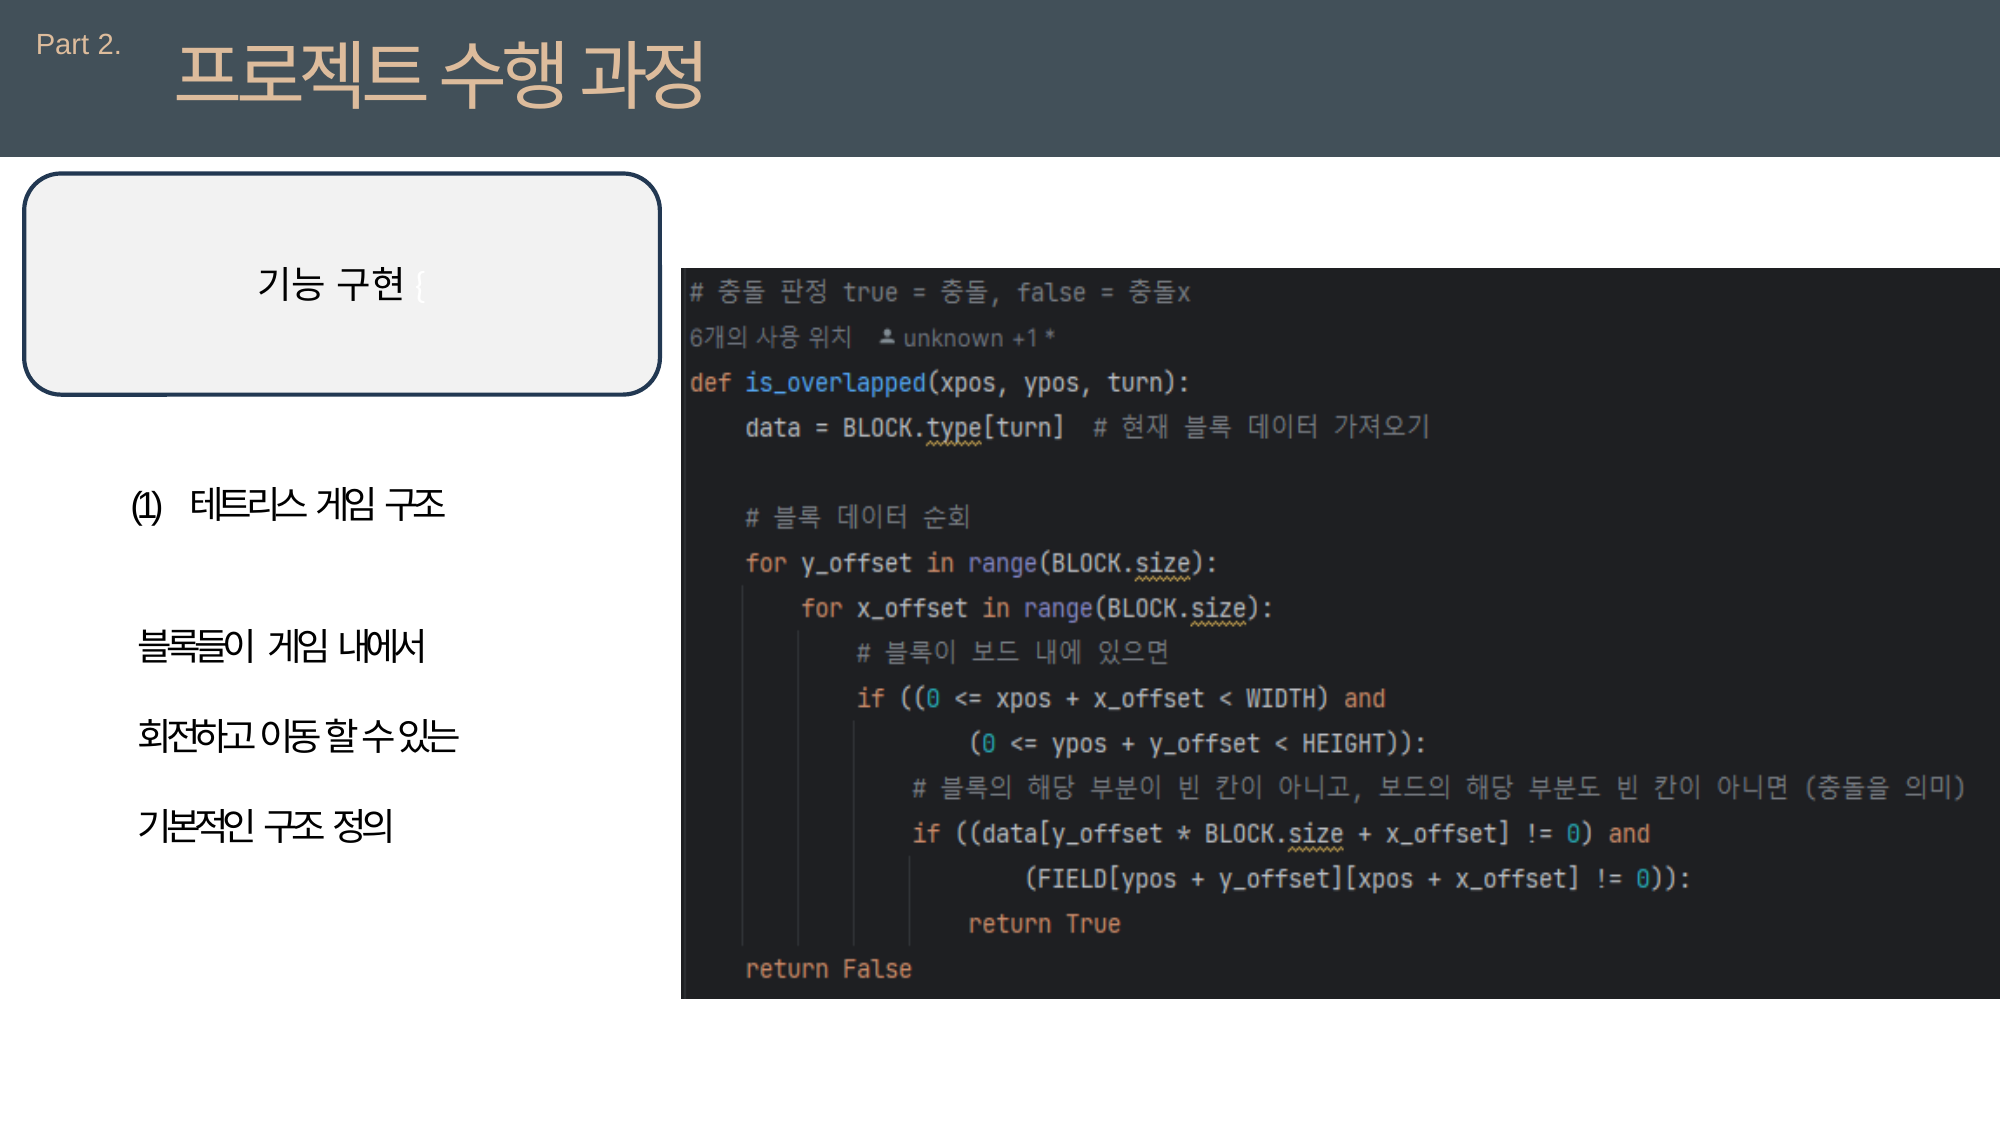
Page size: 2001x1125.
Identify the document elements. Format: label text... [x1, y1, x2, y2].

text_box 블록들이 게임 내에서 회전하고 이동 할 수 있는 기본적인 구조 정의 [123, 615, 524, 856]
picture [681, 267, 2000, 999]
text_box Part 2. [21, 18, 138, 68]
text_box [0, 0, 2000, 157]
text_box (1) 테트리스 게임 구조 [115, 473, 486, 534]
text_box 기능 구현{ [22, 171, 663, 397]
text_box 프로젝트 수행 과정 [158, 20, 834, 126]
